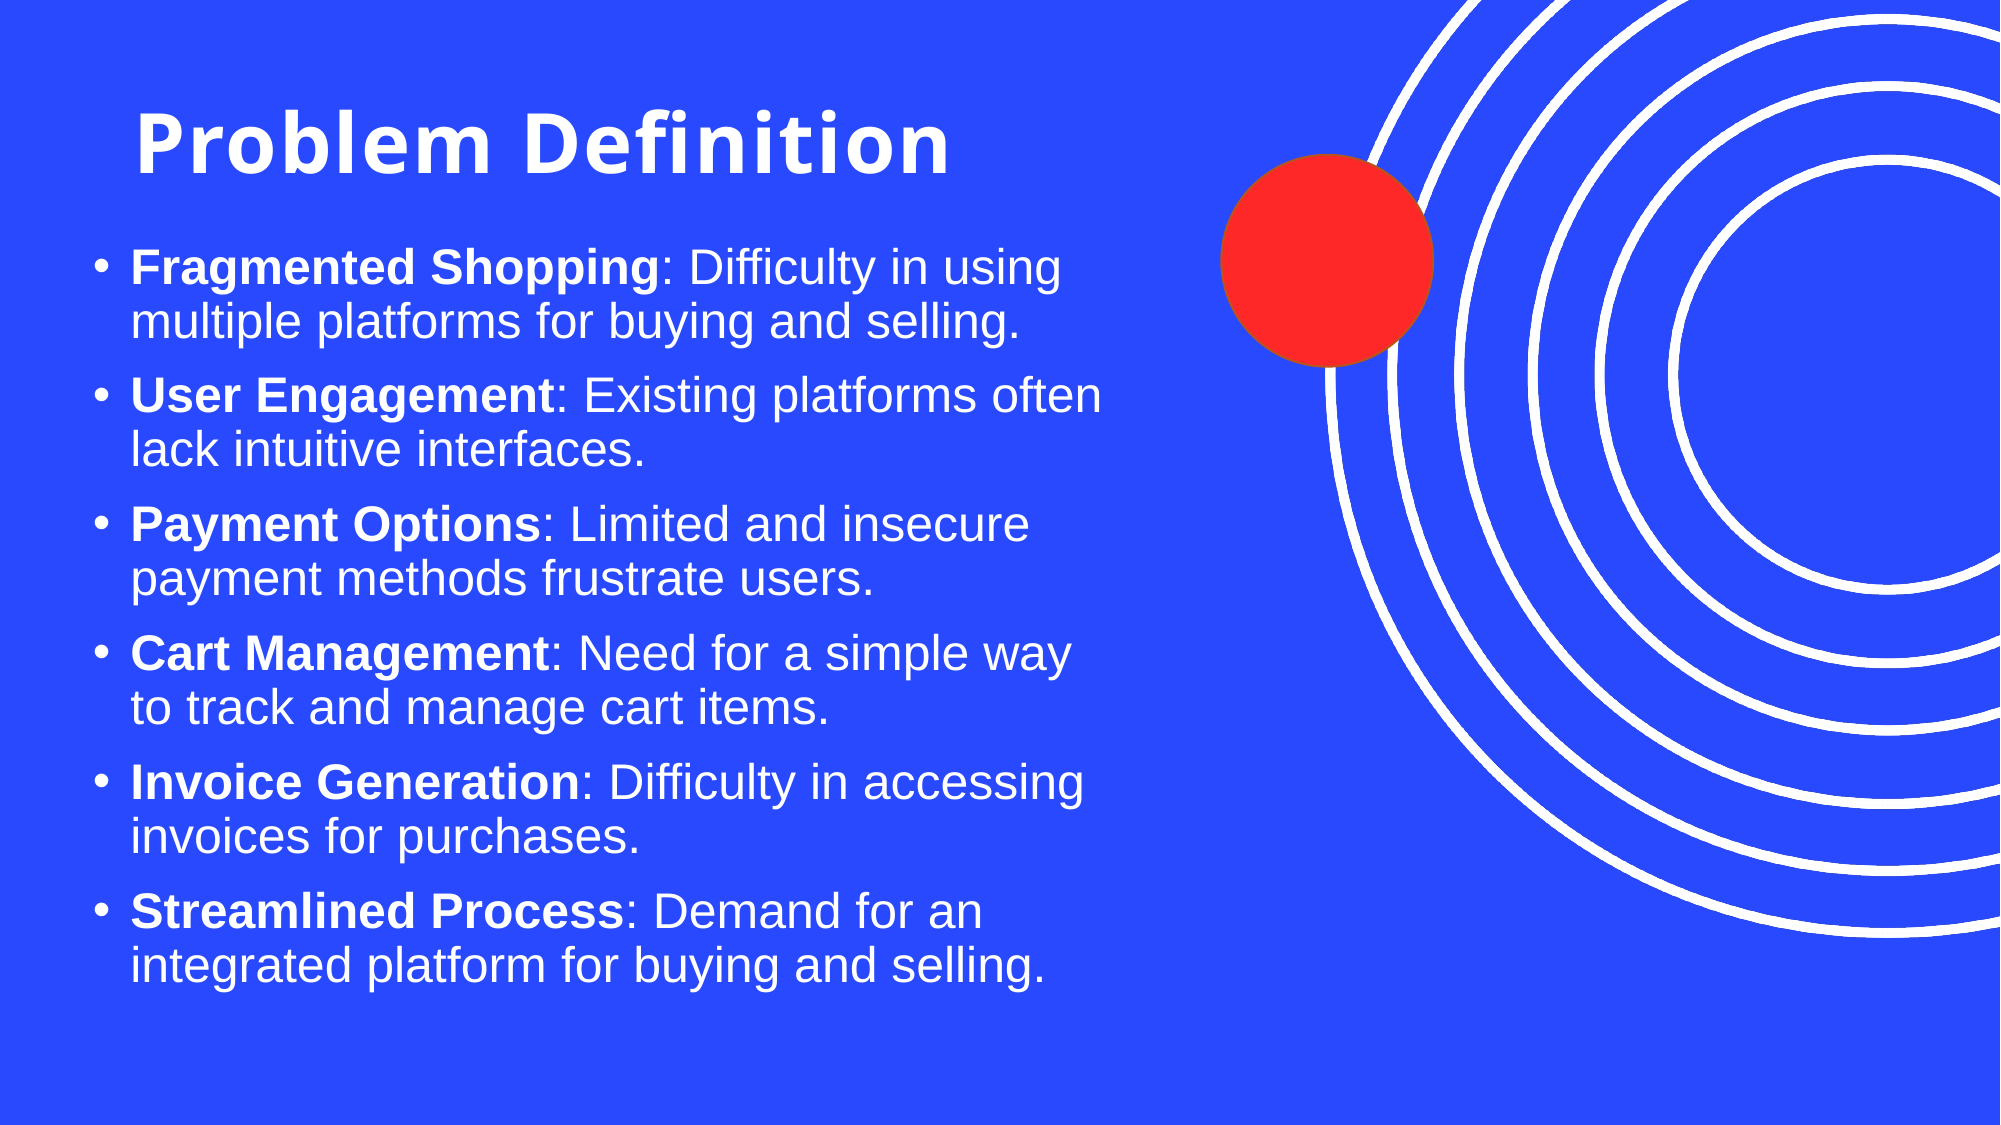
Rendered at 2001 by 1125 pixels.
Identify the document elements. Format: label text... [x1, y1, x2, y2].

title Problem Definition [133, 102, 1183, 402]
picture [1325, 0, 2000, 938]
list Fragmented Shopping: Difficulty in using multiple platforms for buying and selling. User Engagement: Existing platforms often lack intuitive interfaces. Payment Options: Limited and insecure payment methods frustrate users. Cart Management: Need for a simple way to track and manage cart items. Invoice Generation: Difficulty in accessing invoices for purchases. Streamlined Process: Demand for an integrated platform for buying and selling. [92, 233, 1143, 768]
